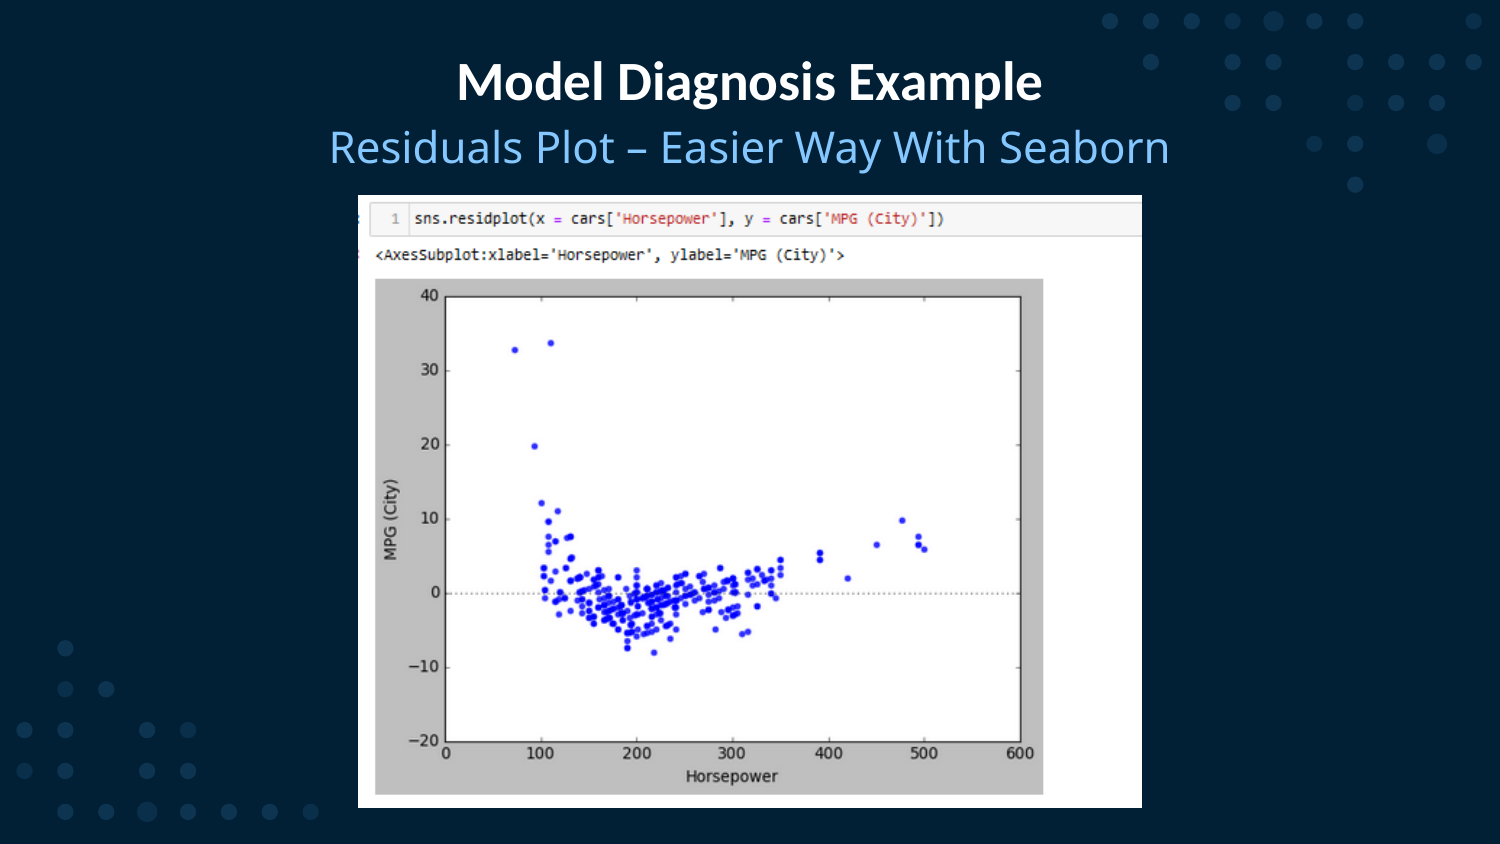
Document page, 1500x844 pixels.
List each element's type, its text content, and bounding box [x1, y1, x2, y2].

picture [358, 195, 1142, 808]
list Residuals Plot – Easier Way With Seaborn [103, 120, 1397, 196]
title Model Diagnosis Example [103, 44, 1397, 120]
